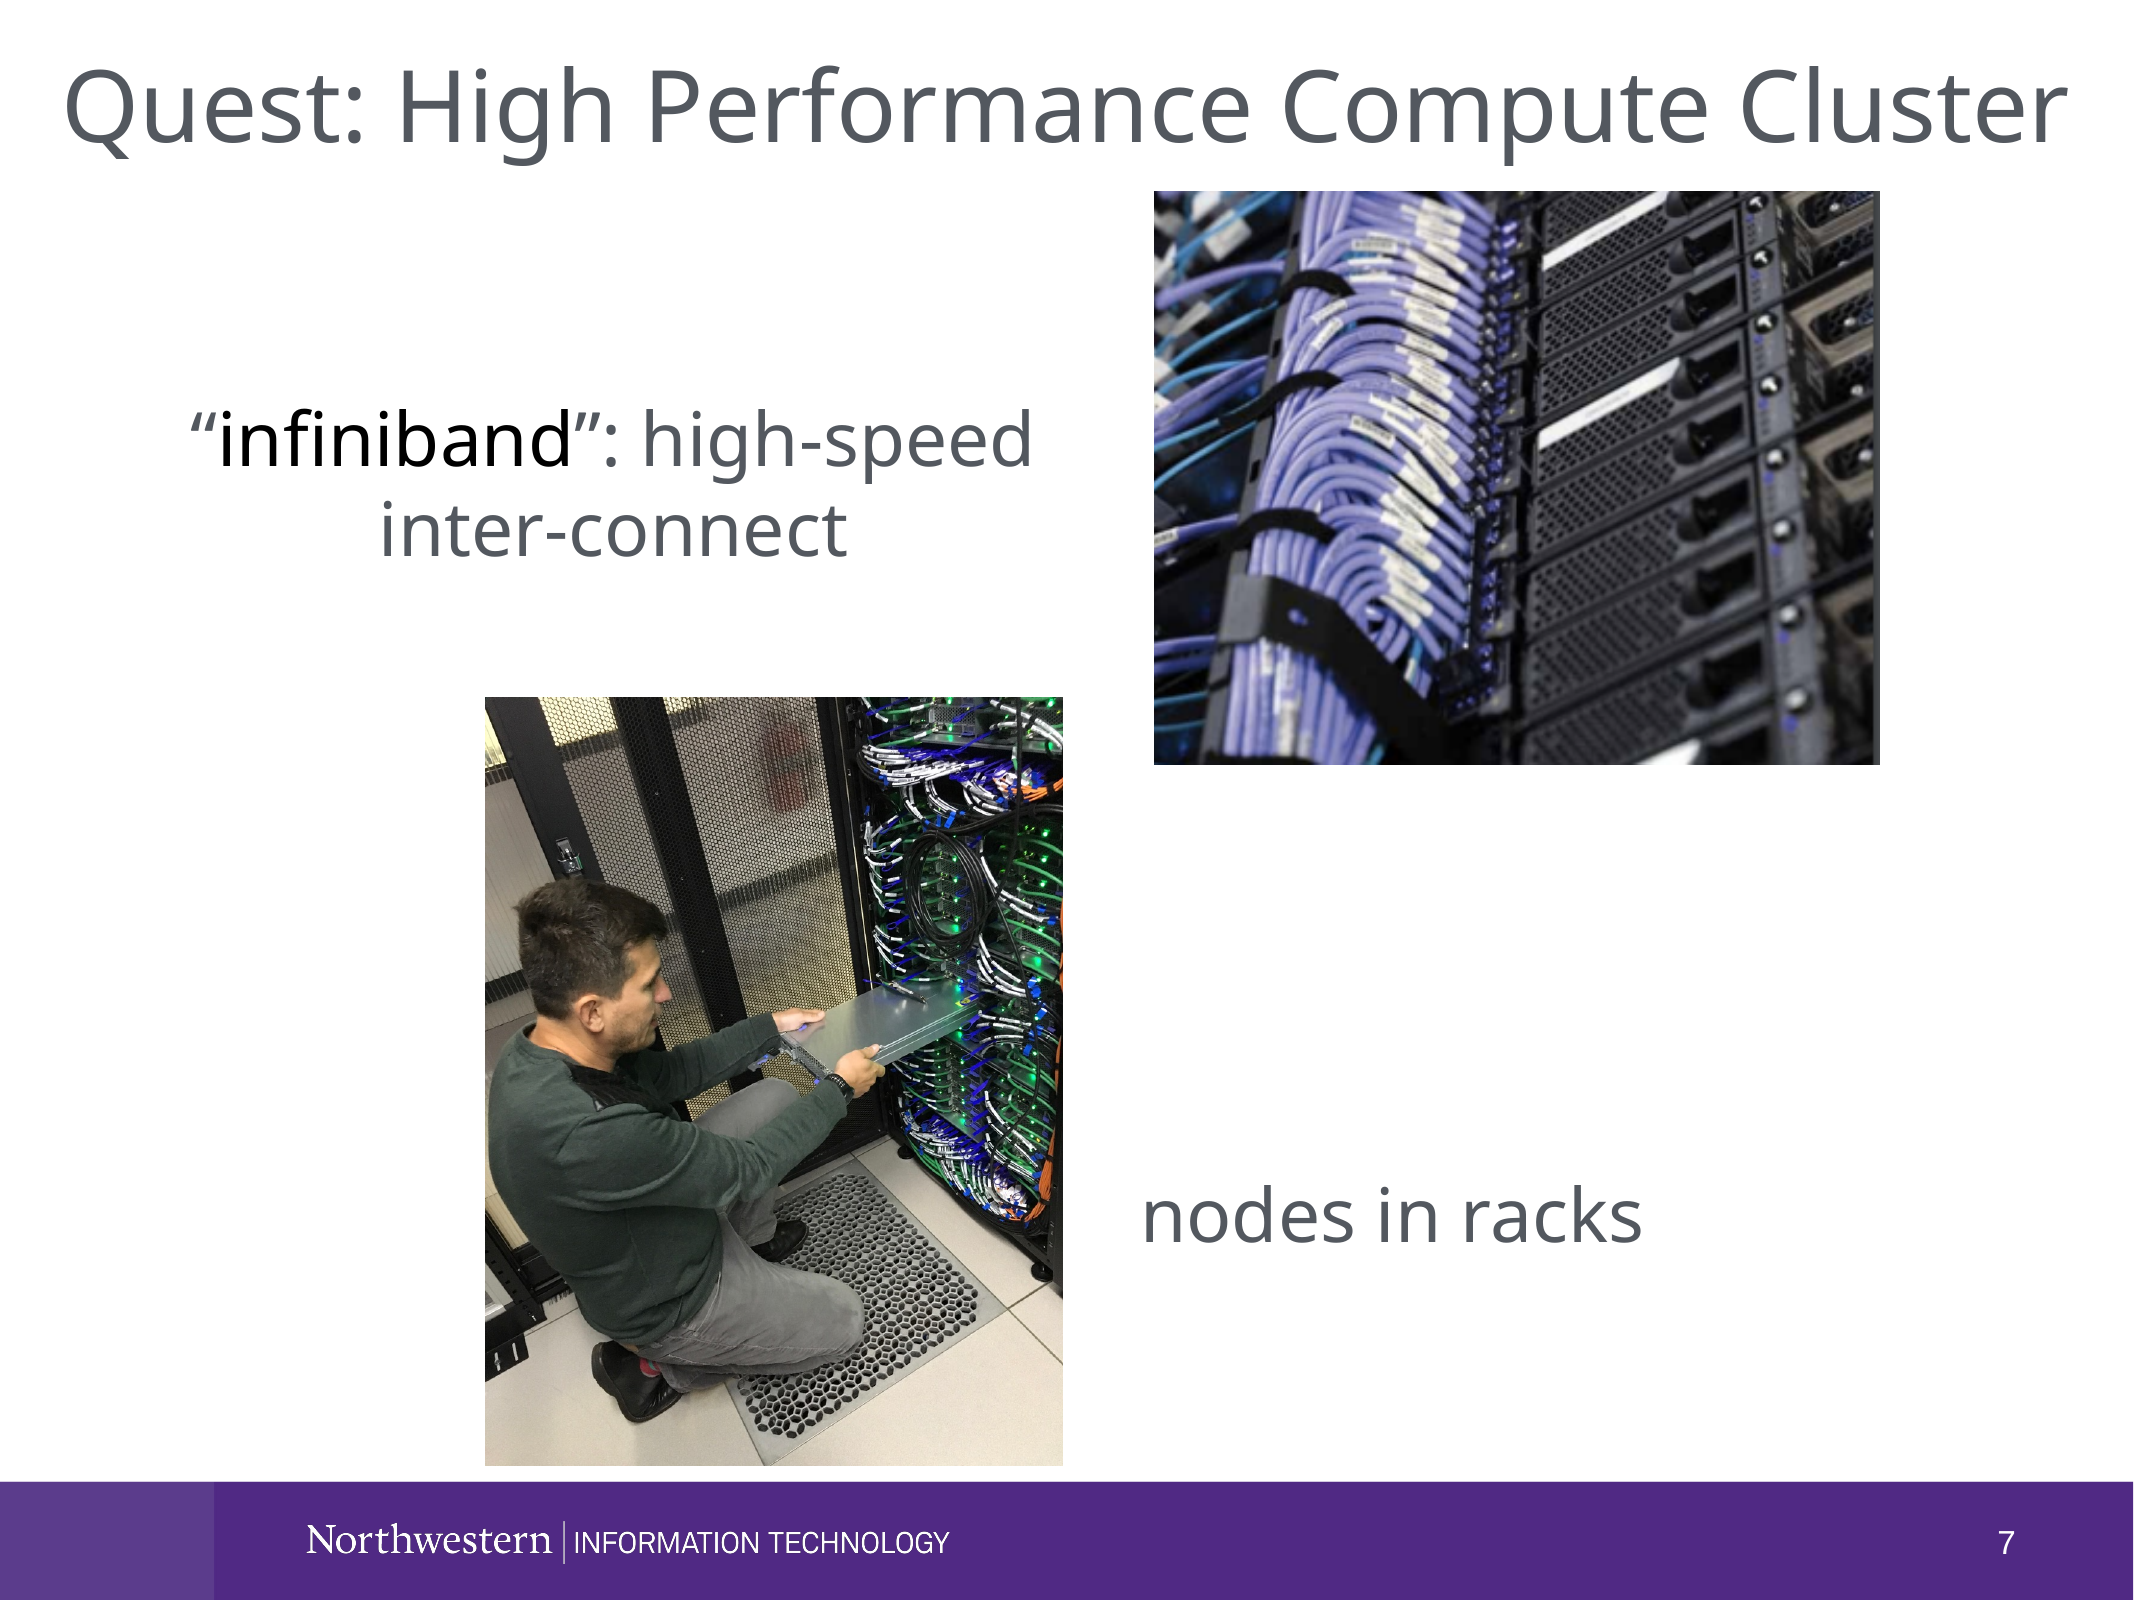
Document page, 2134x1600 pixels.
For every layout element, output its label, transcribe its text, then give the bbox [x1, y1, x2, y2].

text_box Quest: High Performance Compute Cluster [53, 34, 2080, 171]
slide_number 7 [1984, 1513, 2028, 1573]
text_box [485, 697, 1648, 1467]
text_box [187, 191, 1880, 765]
picture [0, 0, 2134, 1600]
